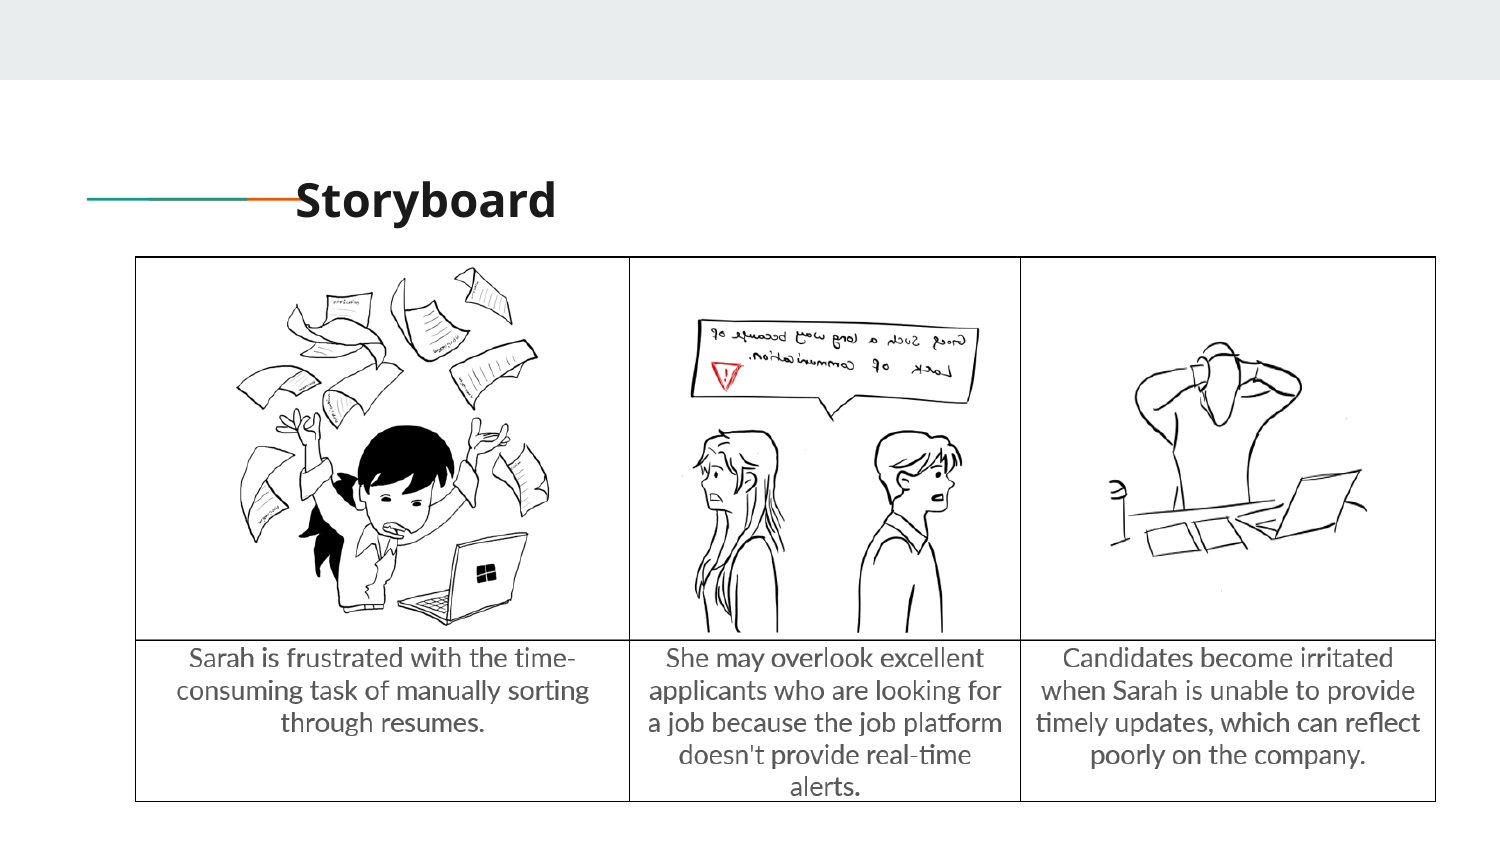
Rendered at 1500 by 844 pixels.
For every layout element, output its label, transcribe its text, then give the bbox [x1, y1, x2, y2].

title Storyboard [280, 155, 577, 244]
picture [132, 253, 1439, 805]
